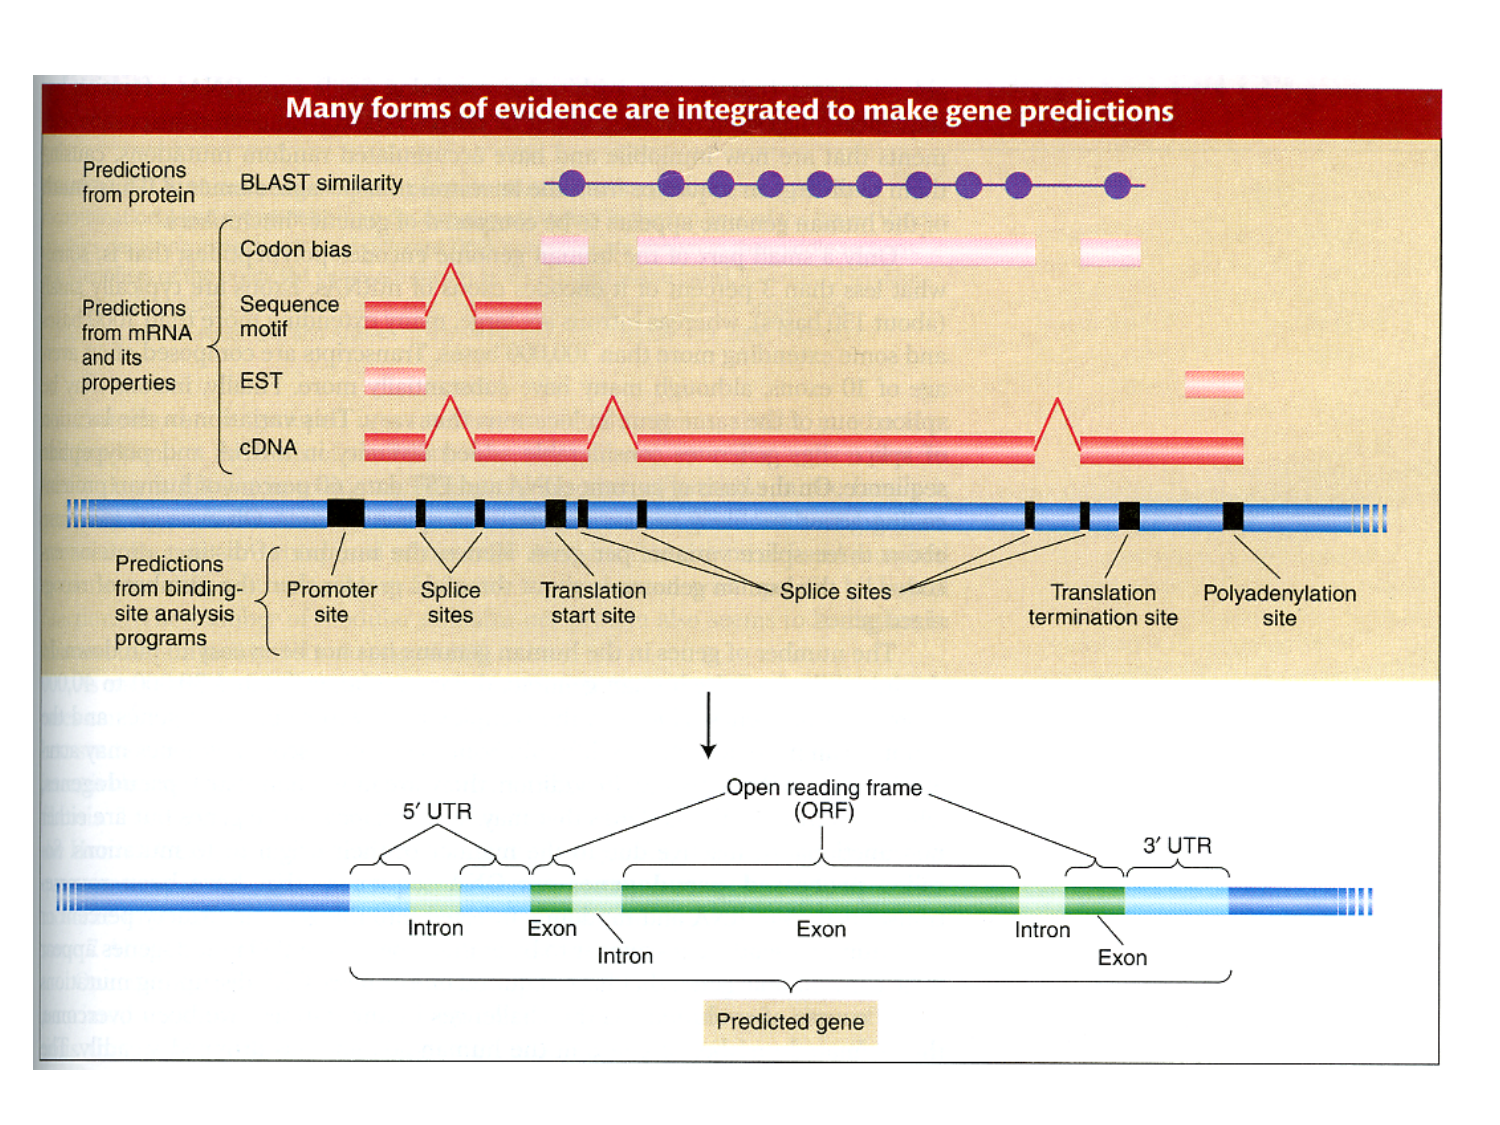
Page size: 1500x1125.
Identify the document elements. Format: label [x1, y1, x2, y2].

picture [32, 74, 1450, 1070]
